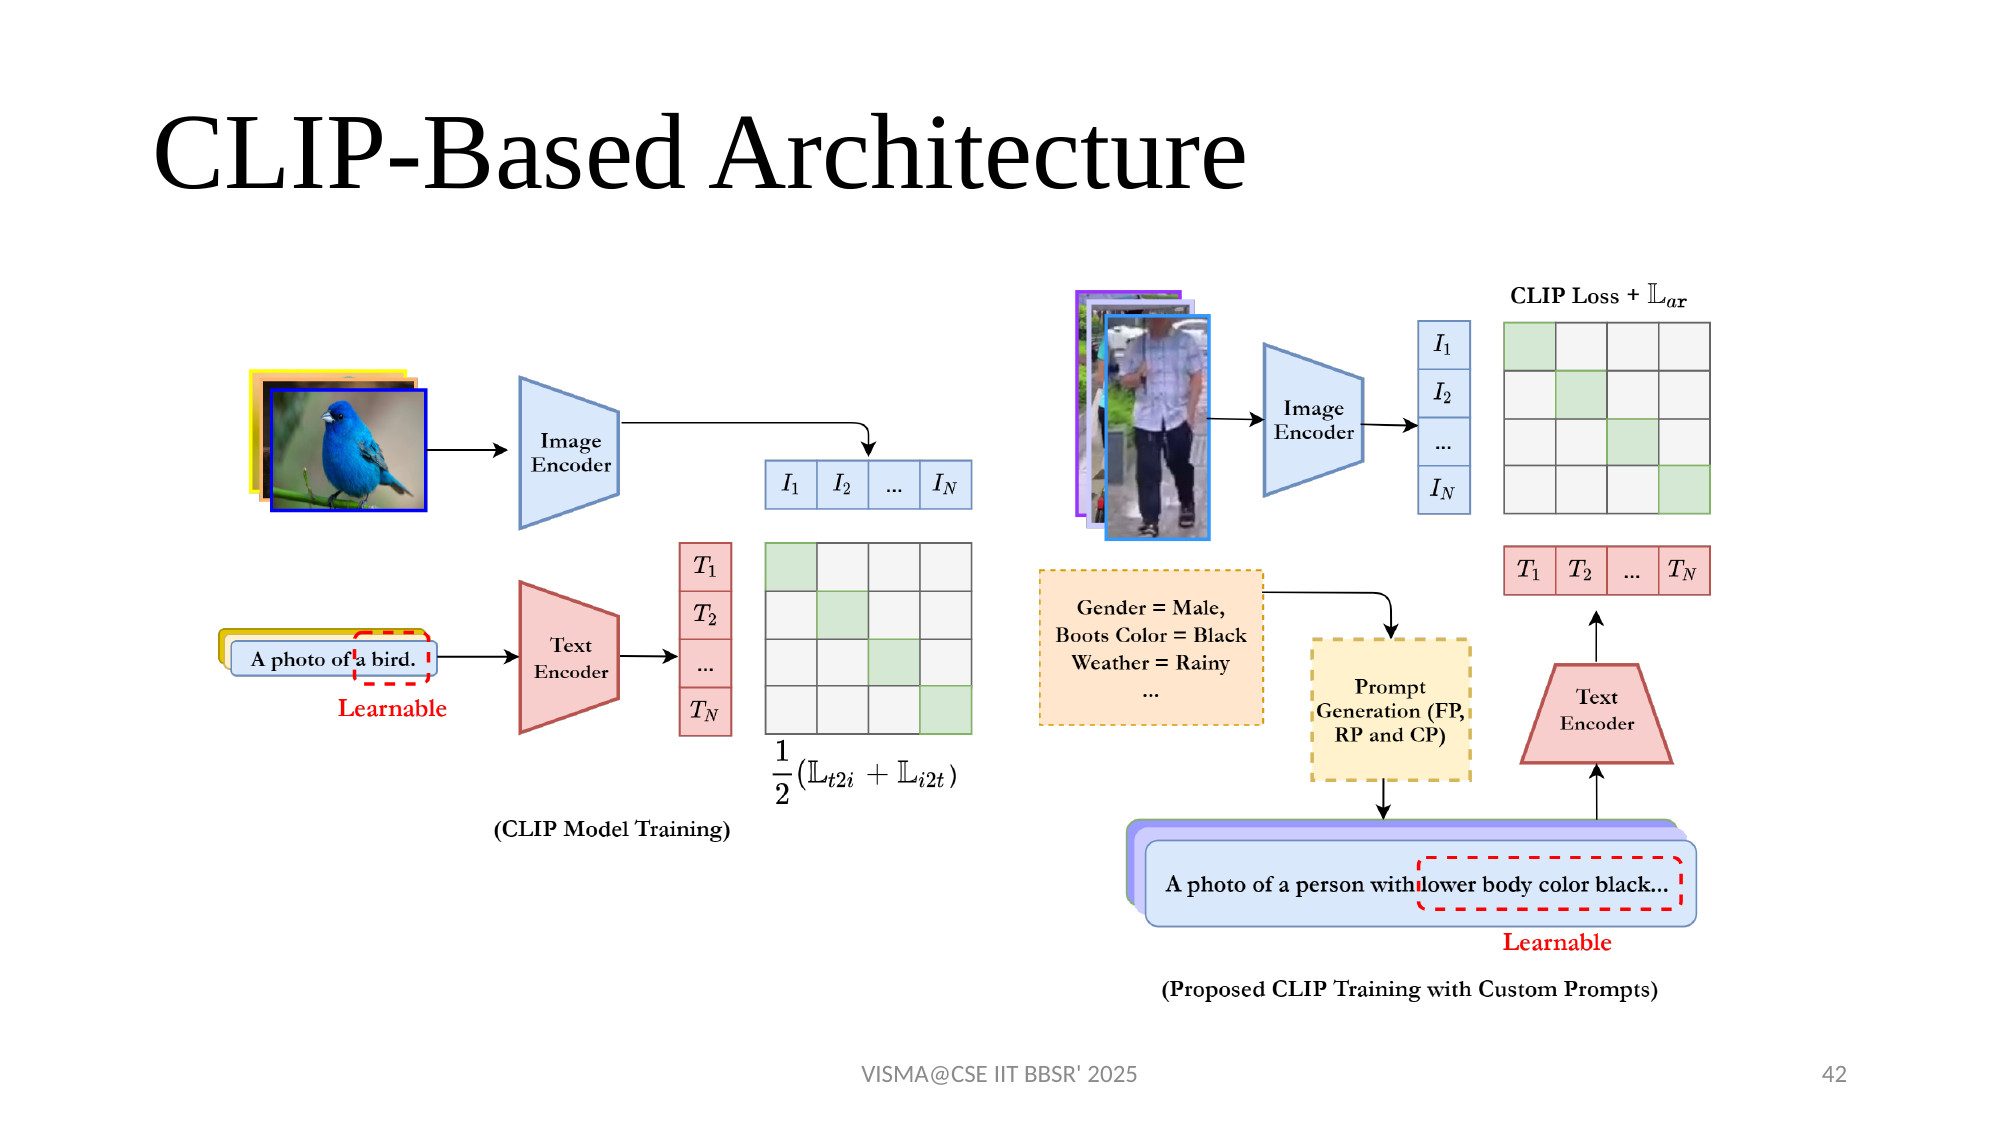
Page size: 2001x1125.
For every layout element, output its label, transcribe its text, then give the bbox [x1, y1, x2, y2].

title CLIP-Based Architecture [137, 30, 1863, 278]
slide_number 42 [1412, 1042, 1863, 1103]
footer VISMA@CSE IIT BBSR' 2025 [662, 1042, 1338, 1103]
picture [218, 277, 1781, 1008]
